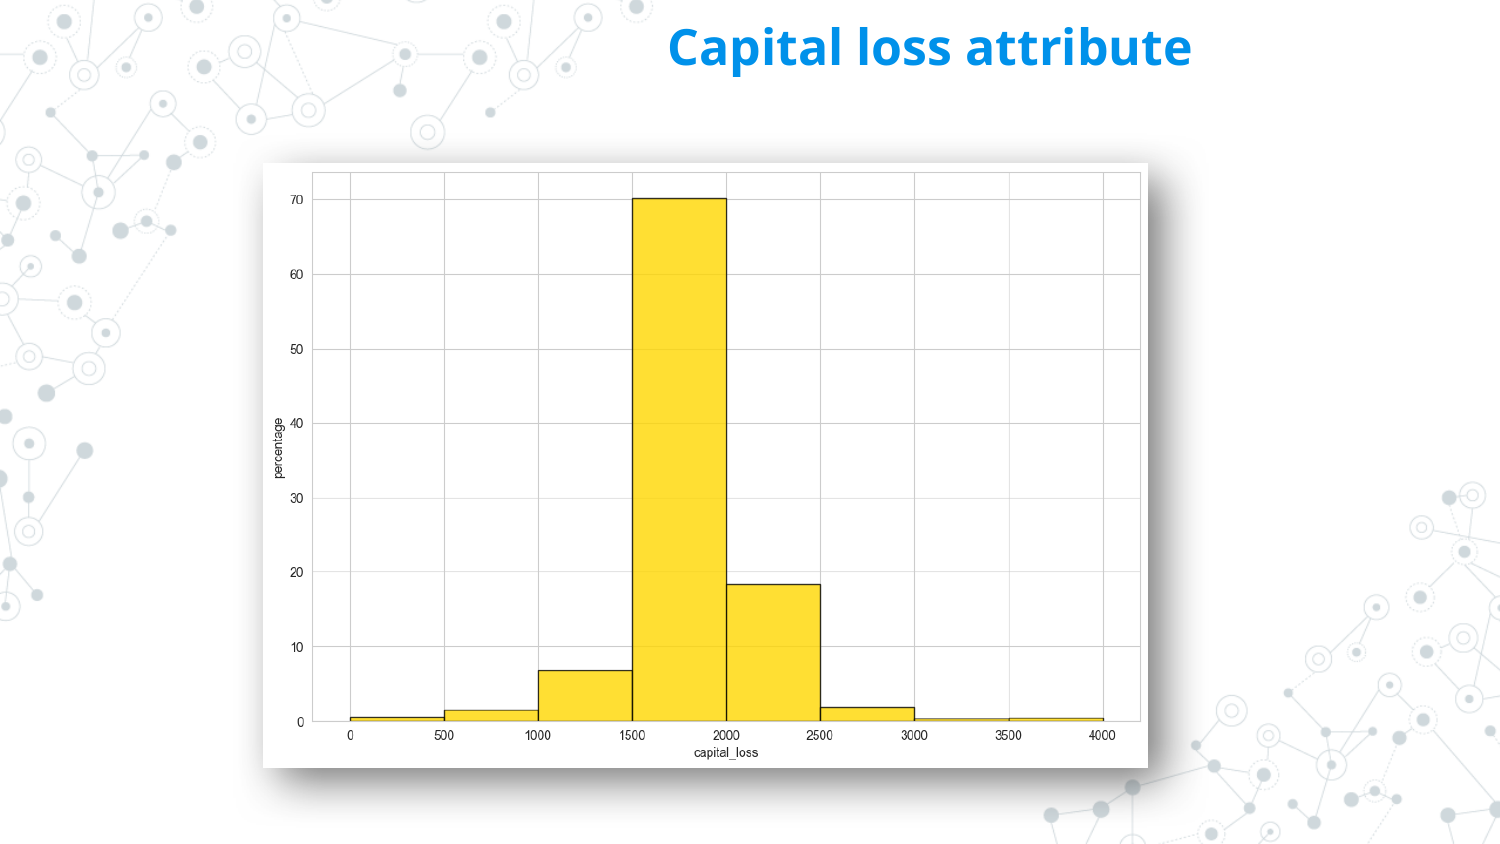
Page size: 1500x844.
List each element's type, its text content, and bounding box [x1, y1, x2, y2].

picture [0, 0, 1500, 844]
title Capital loss attribute [652, 22, 1481, 91]
